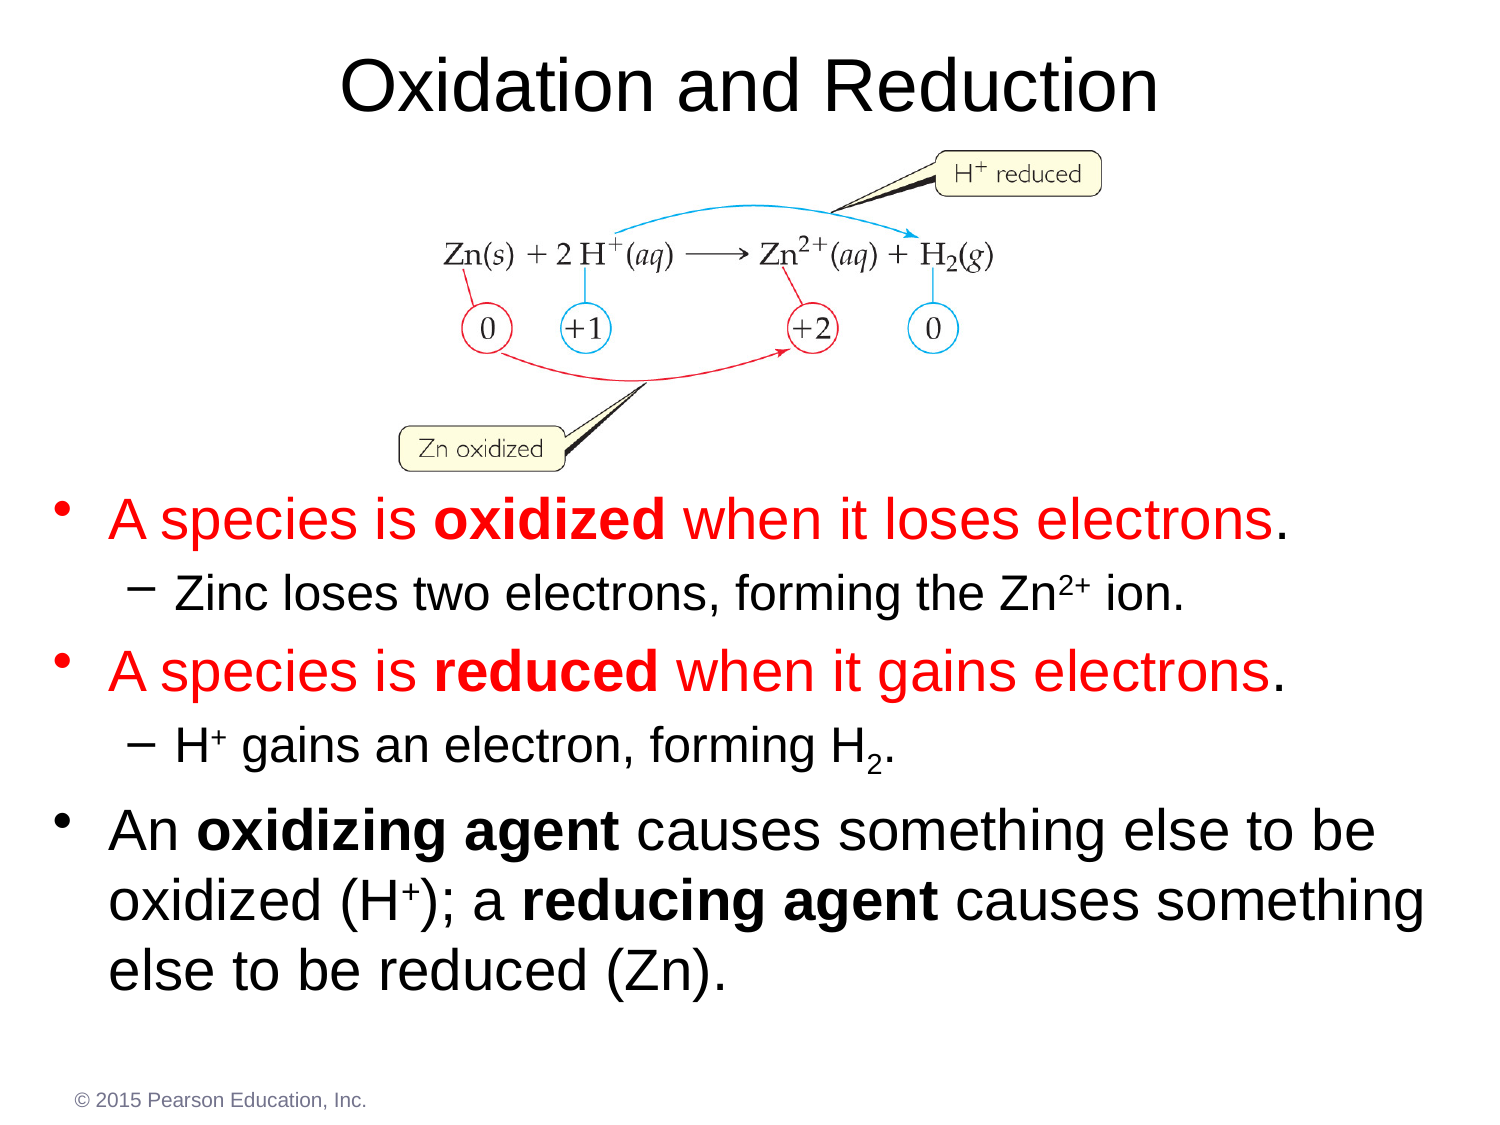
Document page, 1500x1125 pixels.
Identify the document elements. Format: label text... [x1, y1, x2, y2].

title Oxidation and Reduction [0, 0, 1500, 163]
list A species is oxidized when it loses electrons. Zinc loses two electrons, forming the Zn2+ ion. A species is reduced when it gains electrons. H+ gains an electron, forming H2. An oxidizing agent causes something else to be oxidized (H+); a reducing agent causes something else to be reduced (Zn). [37, 473, 1463, 1026]
picture [398, 150, 1102, 472]
